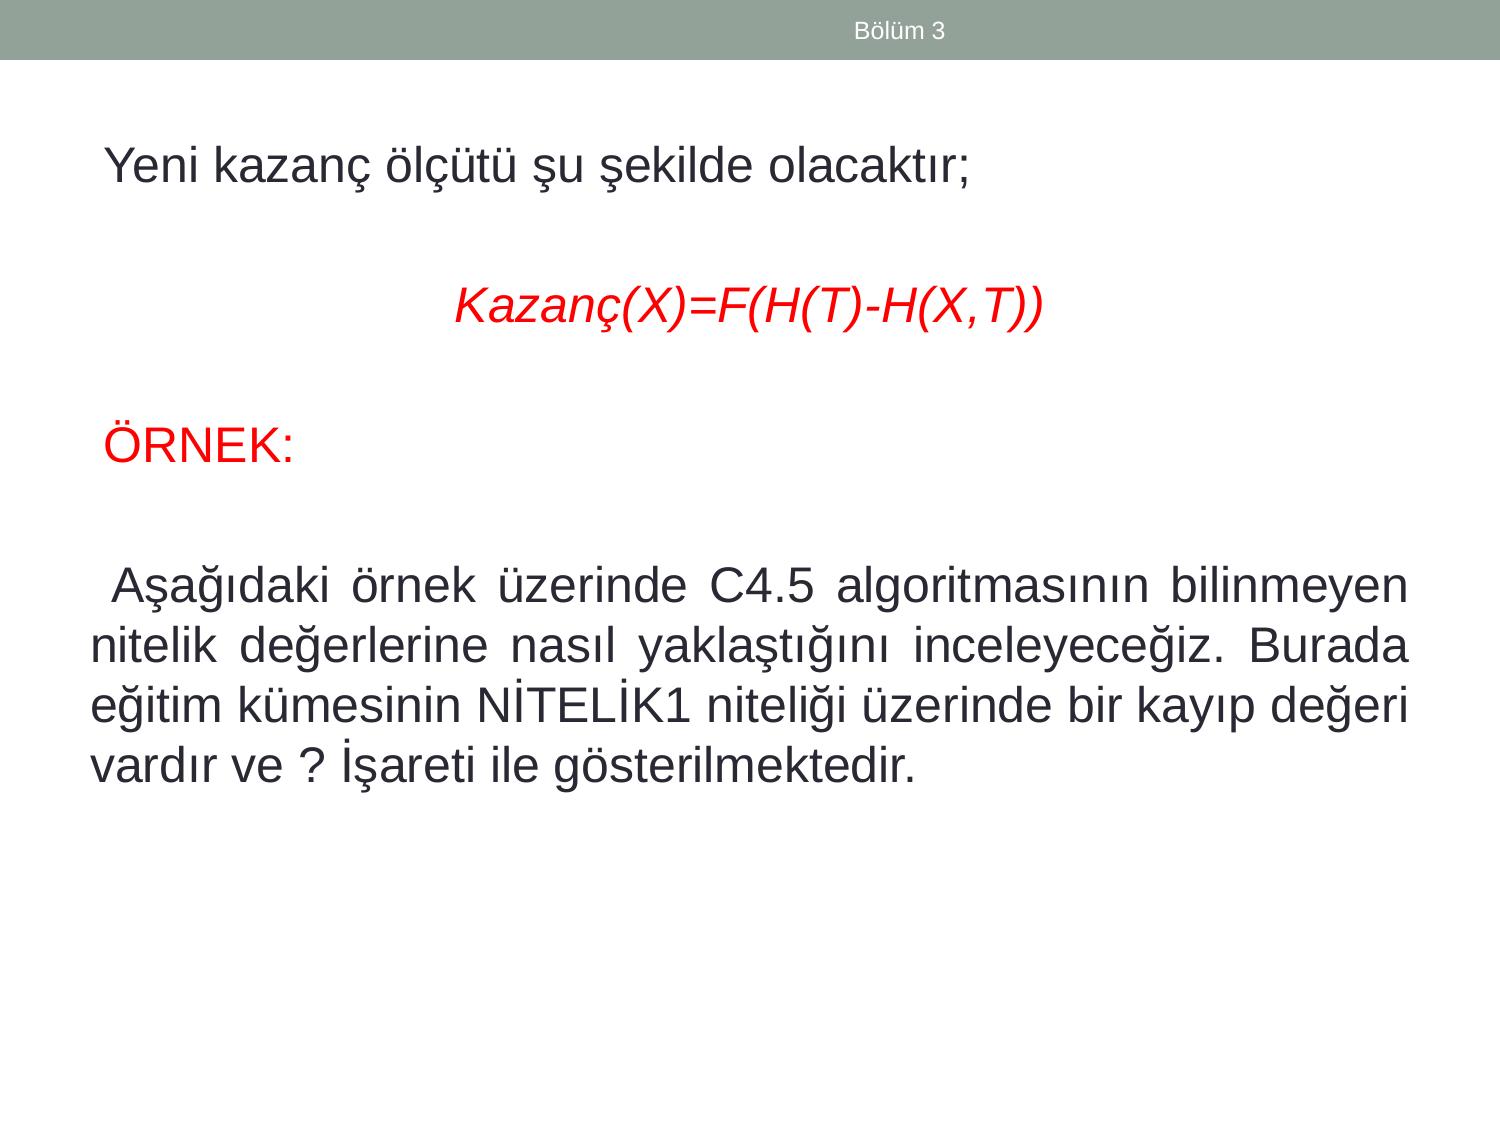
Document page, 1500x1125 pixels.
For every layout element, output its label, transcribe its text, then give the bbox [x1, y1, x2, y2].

list Yeni kazanç ölçütü şu şekilde olacaktır; Kazanç(X)=F(H(T)-H(X,T)) ÖRNEK: Aşağıdaki örnek üzerinde C4.5 algoritmasının bilinmeyen nitelik değerlerine nasıl yaklaştığını inceleyeceğiz. Burada eğitim kümesinin NİTELİK1 niteliği üzerinde bir kayıp değeri vardır ve ? İşareti ile gösterilmektedir. [75, 125, 1425, 1063]
footer Bölüm 3 [562, 3, 1238, 57]
